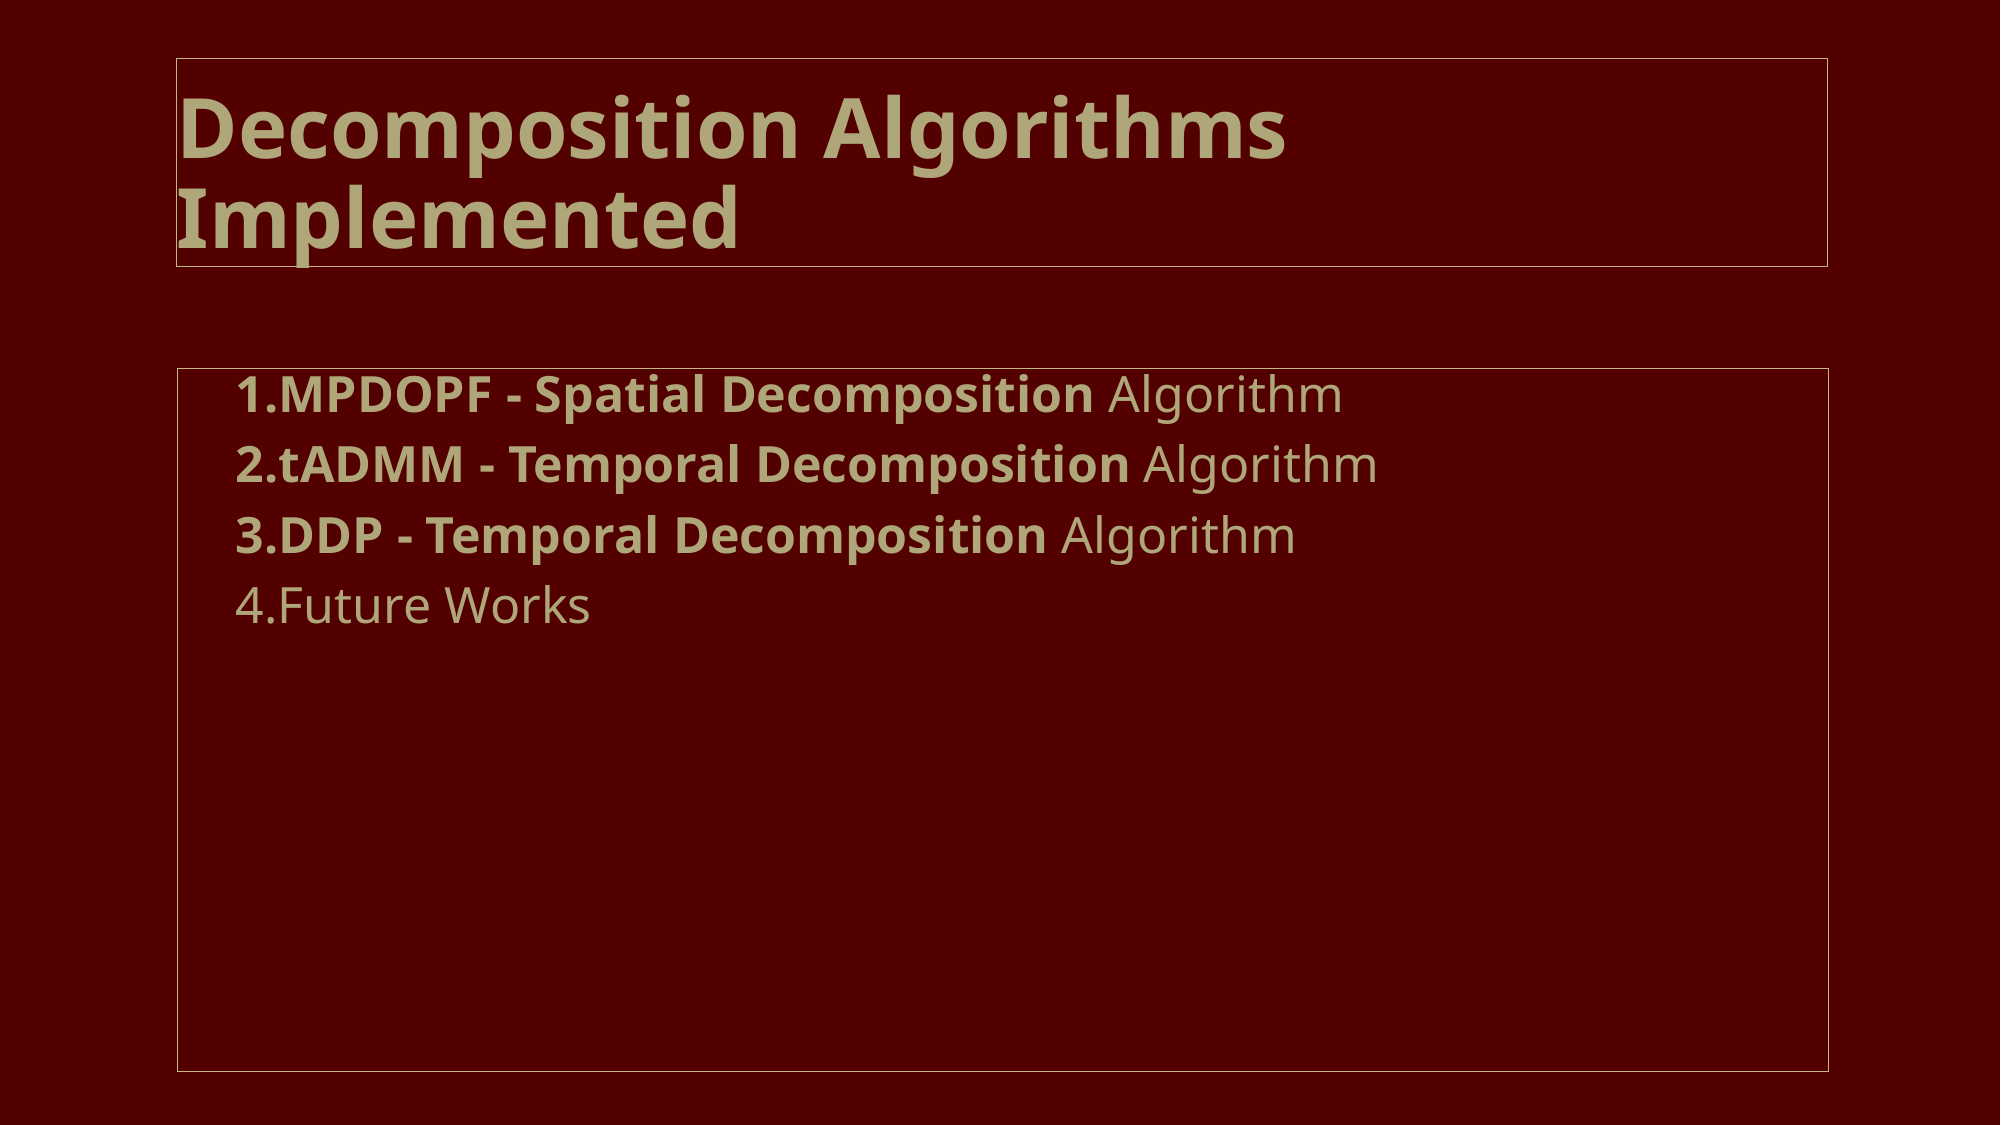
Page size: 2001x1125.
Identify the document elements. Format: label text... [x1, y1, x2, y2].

list MPDOPF - Spatial Decomposition Algorithm tADMM - Temporal Decomposition Algorithm DDP - Temporal Decomposition Algorithm Future Works [177, 368, 1829, 1072]
title Decomposition Algorithms Implemented [176, 58, 1828, 267]
